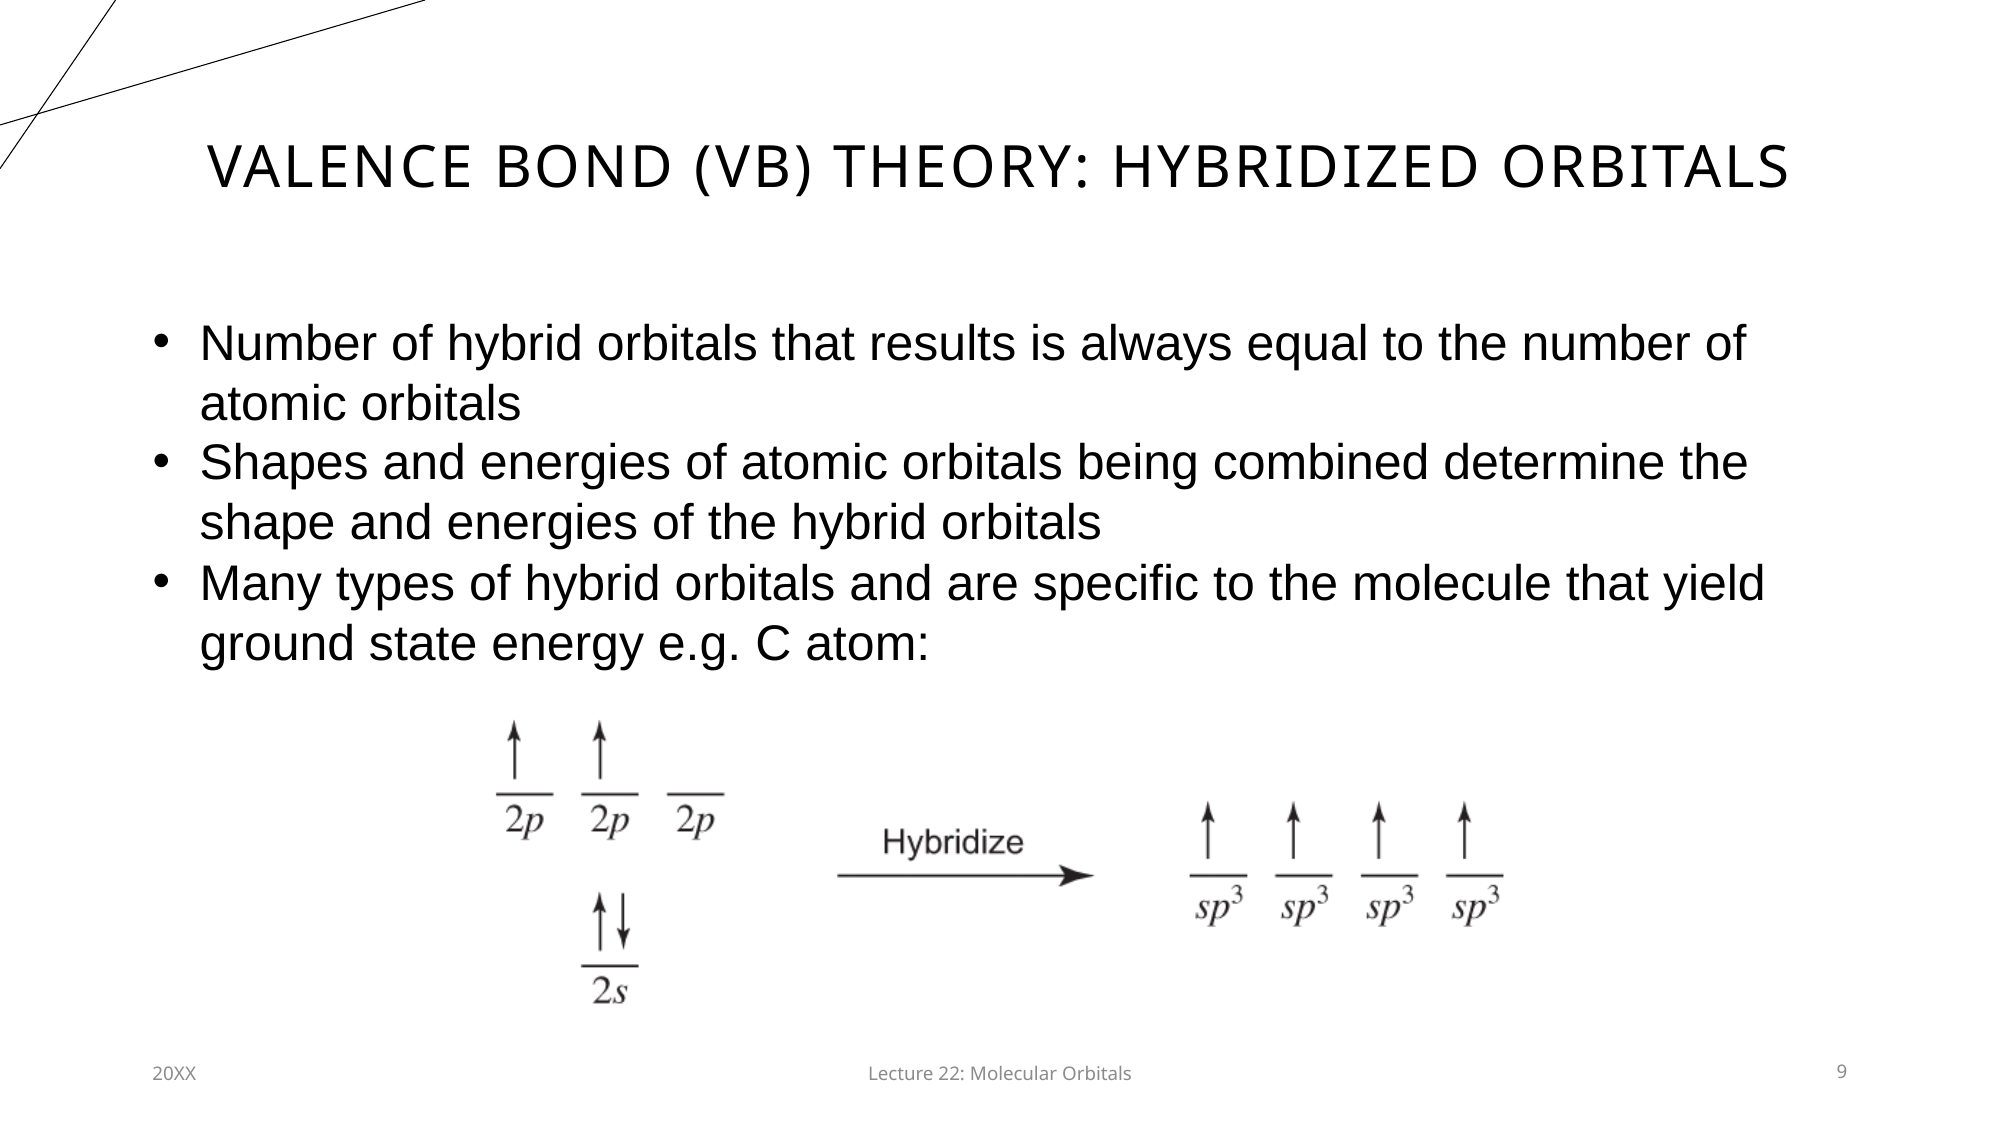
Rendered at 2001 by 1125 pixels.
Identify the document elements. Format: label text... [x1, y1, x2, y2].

footer Lecture 22: Molecular Orbitals​ [662, 1042, 1338, 1103]
slide_number 9 [1412, 1042, 1863, 1103]
title Valence bond (VB) theory: Hybridized orbitals [137, 59, 1863, 278]
slide_number 20XX [137, 1042, 588, 1103]
text_box Number of hybrid orbitals that results is always equal to the number of atomic orbitals Shapes and energies of atomic orbitals being combined determine the shape and energies of the hybrid orbitals Many types of hybrid orbitals and are specific to the molecule that yield ground state energy e.g. C atom: [137, 302, 1858, 678]
picture [491, 716, 1508, 1008]
